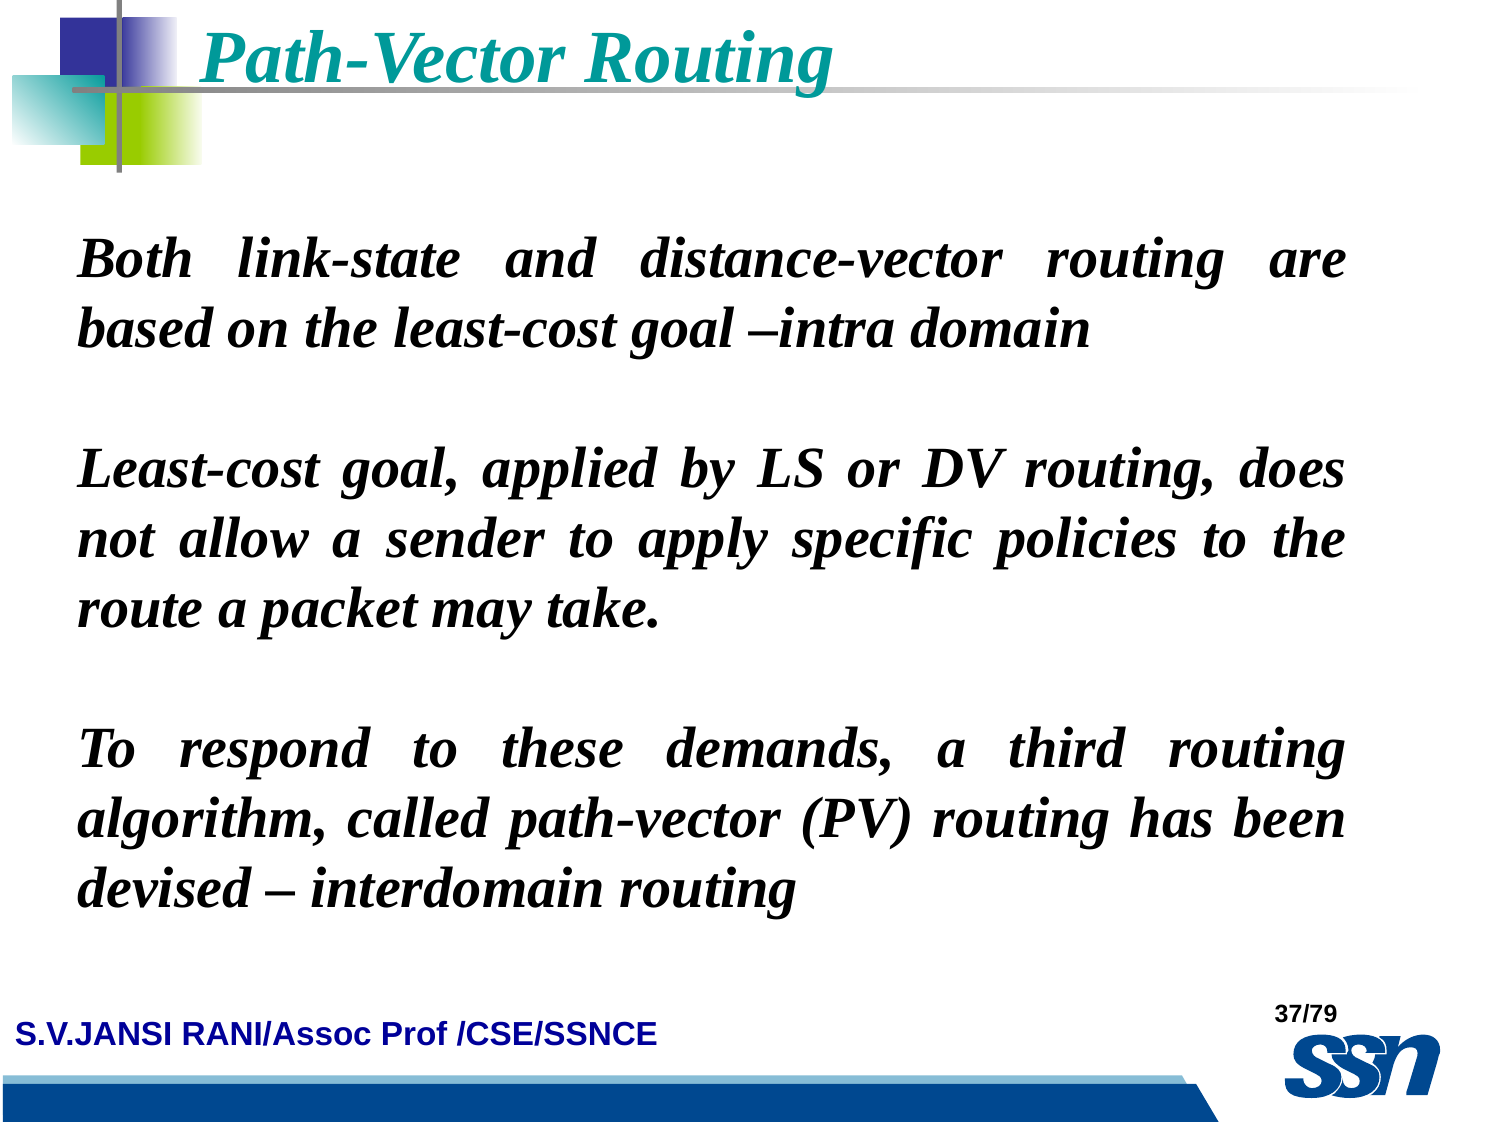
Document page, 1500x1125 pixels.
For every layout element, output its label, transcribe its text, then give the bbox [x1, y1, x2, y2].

text_box Path-Vector Routing [184, 0, 850, 105]
text_box [122, 93, 141, 165]
text_box [116, 0, 122, 87]
text_box Both link-state and distance-vector routing are based on the least-cost goal –intra domain Least-cost goal, applied by LS or DV routing, does not allow a sender to apply specific policies to the route a packet may take. To respond to these demands, a third routing algorithm, called path-vector (PV) routing has been devised – interdomain routing [62, 212, 1363, 927]
text_box [141, 93, 202, 165]
text_box [122, 17, 177, 86]
text_box [80, 93, 116, 165]
text_box [12, 75, 105, 145]
text_box [116, 93, 122, 173]
text_box [72, 87, 184, 93]
text_box [850, 87, 1423, 93]
text_box [60, 17, 116, 86]
